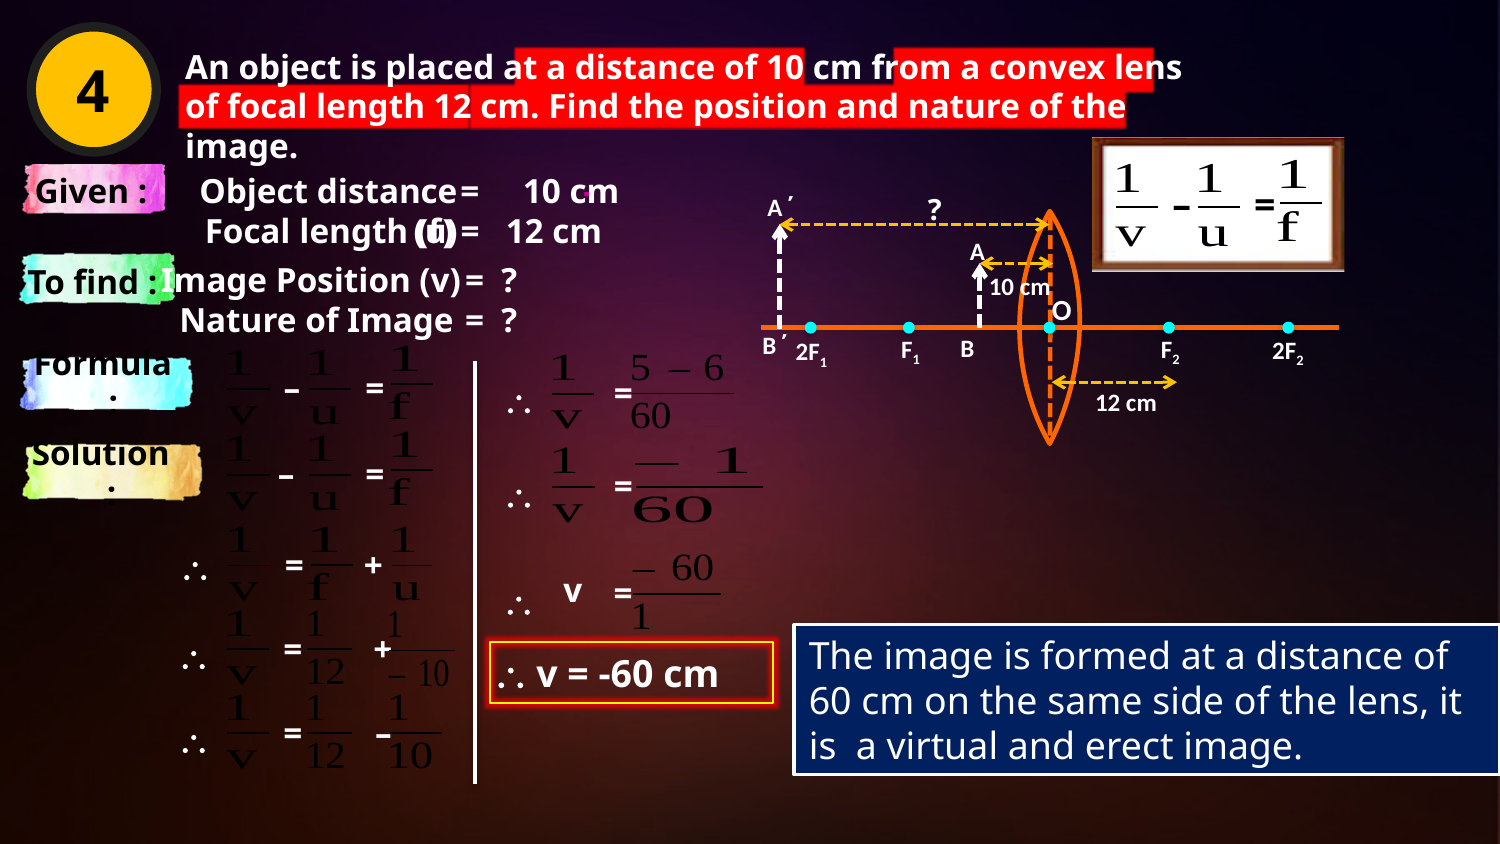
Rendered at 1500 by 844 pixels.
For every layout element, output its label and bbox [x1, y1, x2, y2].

text_box [16, 442, 204, 502]
picture [0, 0, 1500, 844]
text_box [779, 184, 1050, 236]
text_box [30, 26, 157, 153]
text_box [19, 162, 168, 219]
text_box [1051, 378, 1178, 425]
text_box [17, 353, 201, 410]
text_box [222, 337, 436, 422]
text_box [761, 210, 1340, 444]
text_box [12, 250, 176, 310]
text_box [1091, 137, 1345, 273]
text_box [222, 423, 436, 520]
text_box [973, 262, 1085, 309]
